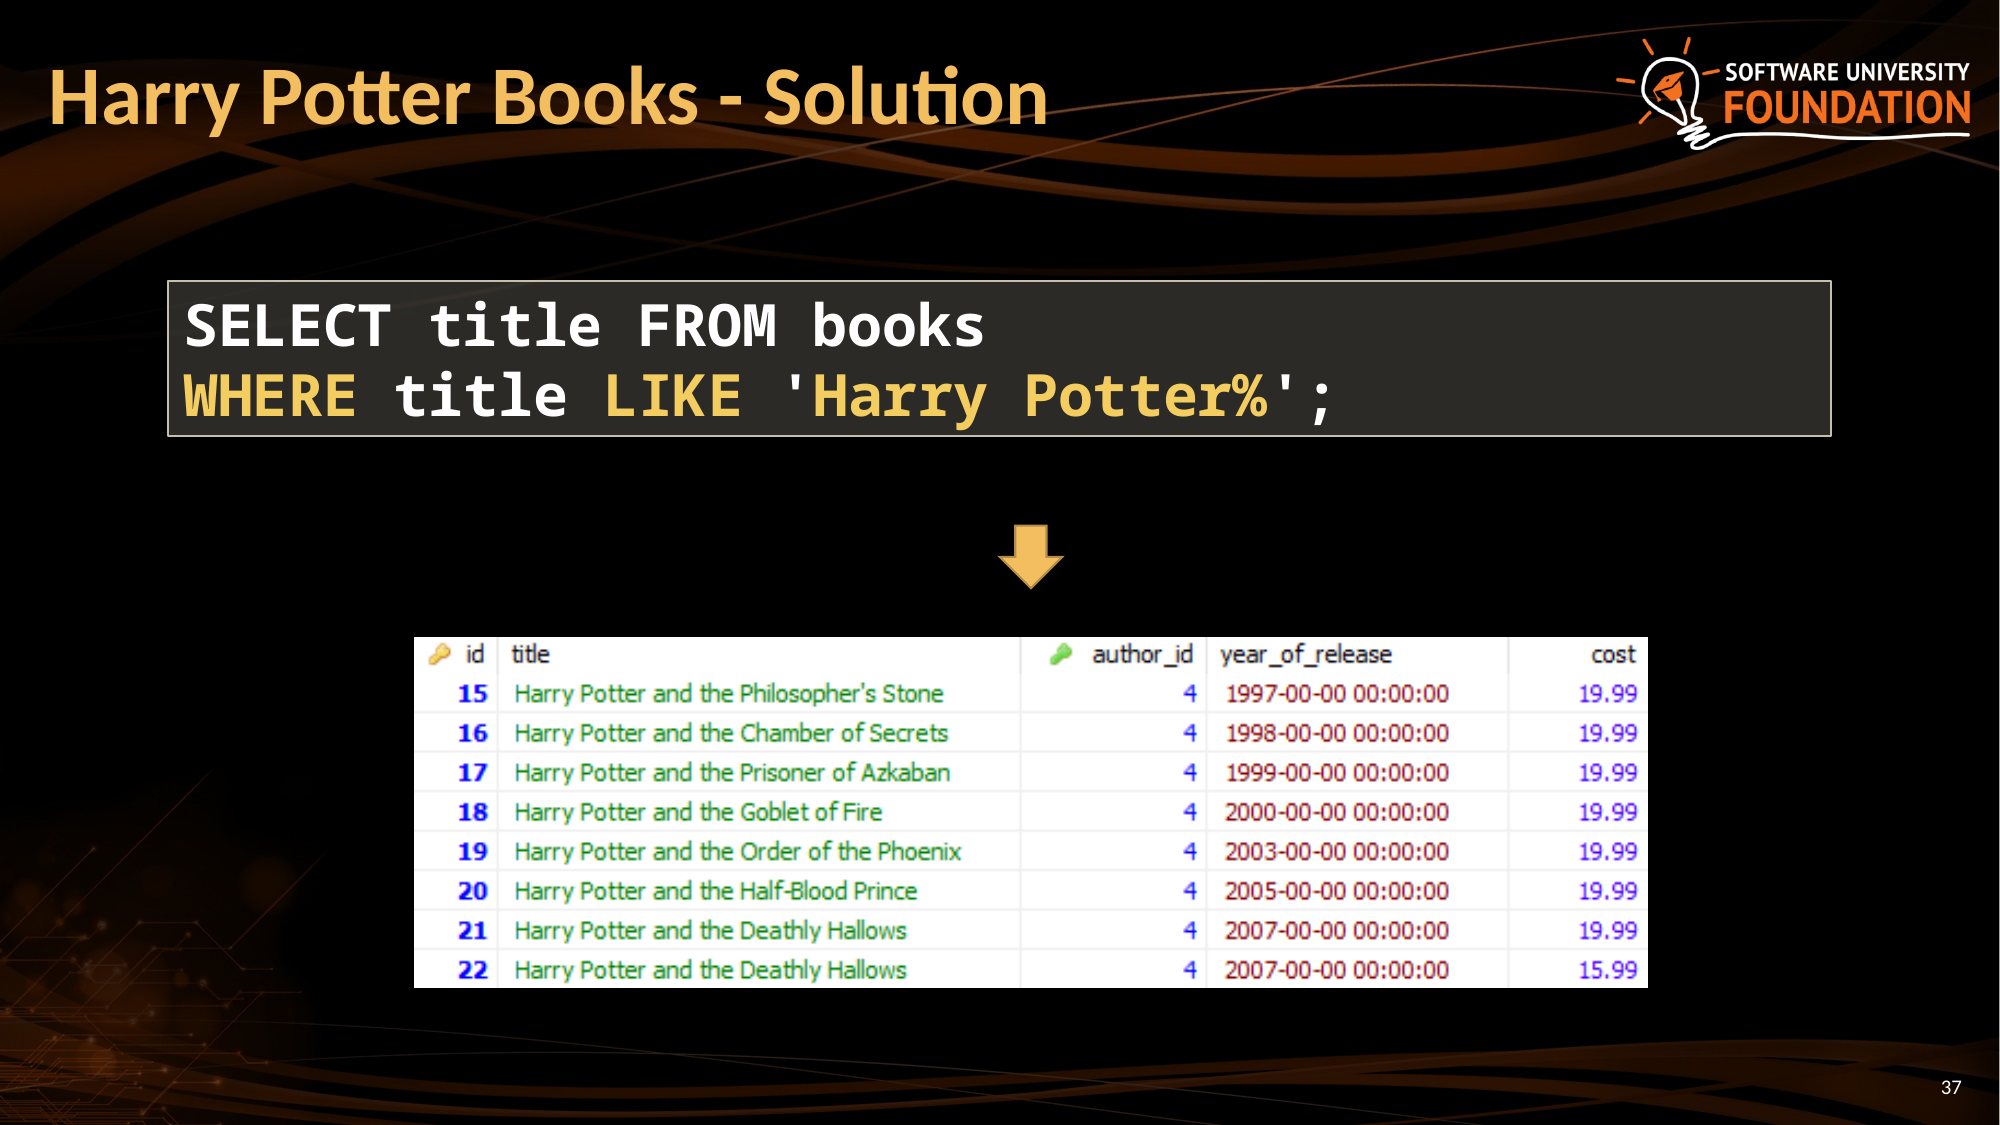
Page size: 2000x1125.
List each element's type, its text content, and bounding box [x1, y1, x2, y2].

text_box SELECT title FROM books WHERE title LIKE 'Harry Potter%'; [168, 281, 1831, 436]
slide_number 37 [1897, 1070, 1968, 1103]
title Harry Potter Books - Solution [30, 6, 1602, 189]
text_box [997, 524, 1065, 590]
picture [0, 0, 2000, 1125]
